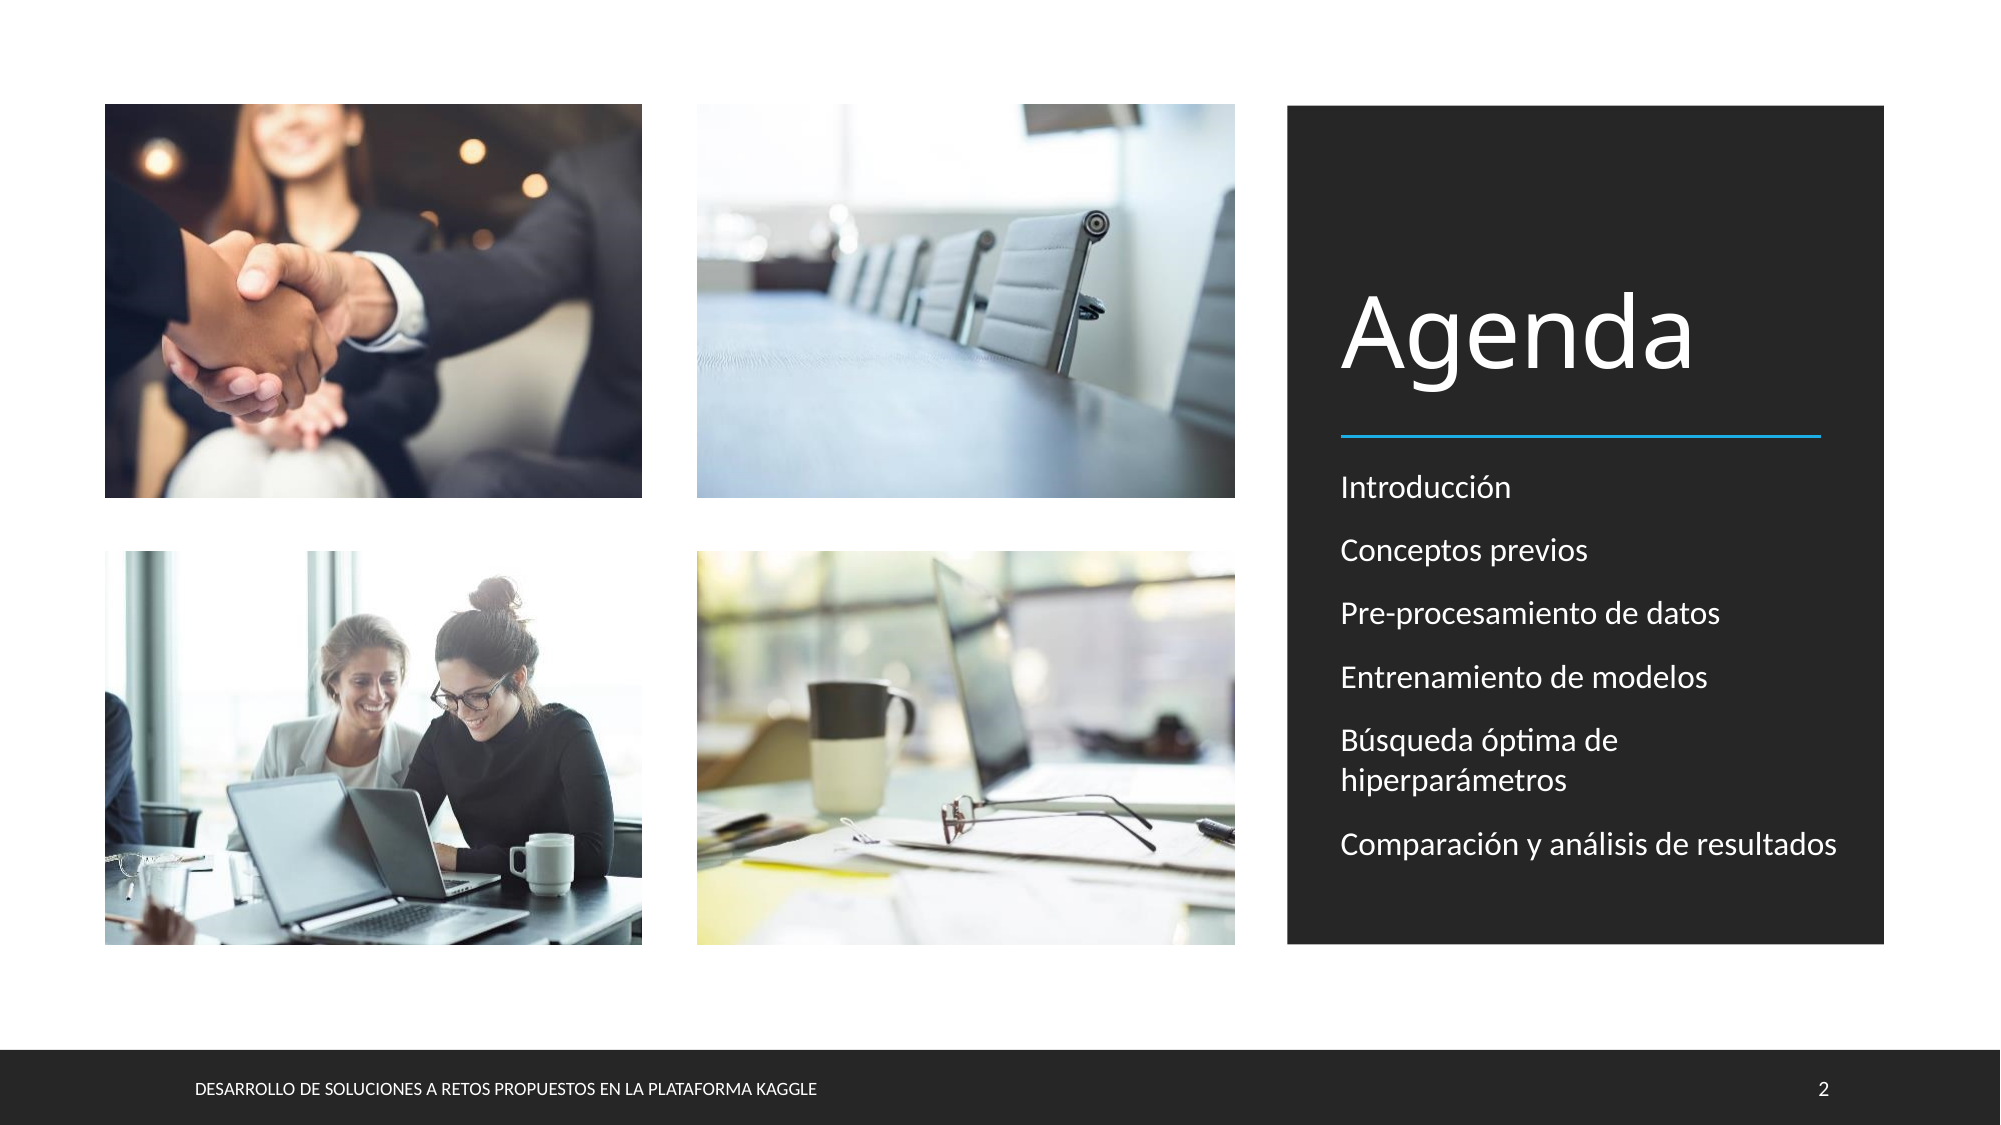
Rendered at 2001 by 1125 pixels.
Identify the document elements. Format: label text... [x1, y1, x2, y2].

footer Desarrollo de soluciones a retos propuestos en la plataforma Kaggle [180, 1057, 1299, 1118]
slide_number 2 [1803, 1057, 1932, 1118]
picture [696, 551, 1235, 946]
picture [104, 104, 643, 499]
picture [104, 551, 643, 946]
list Introducción Conceptos previos Pre-procesamiento de datos Entrenamiento de modelos Búsqueda óptima de hiperparámetros Comparación y análisis de resultados [1326, 457, 1848, 902]
picture [696, 104, 1235, 499]
title Agenda [1326, 183, 1880, 398]
